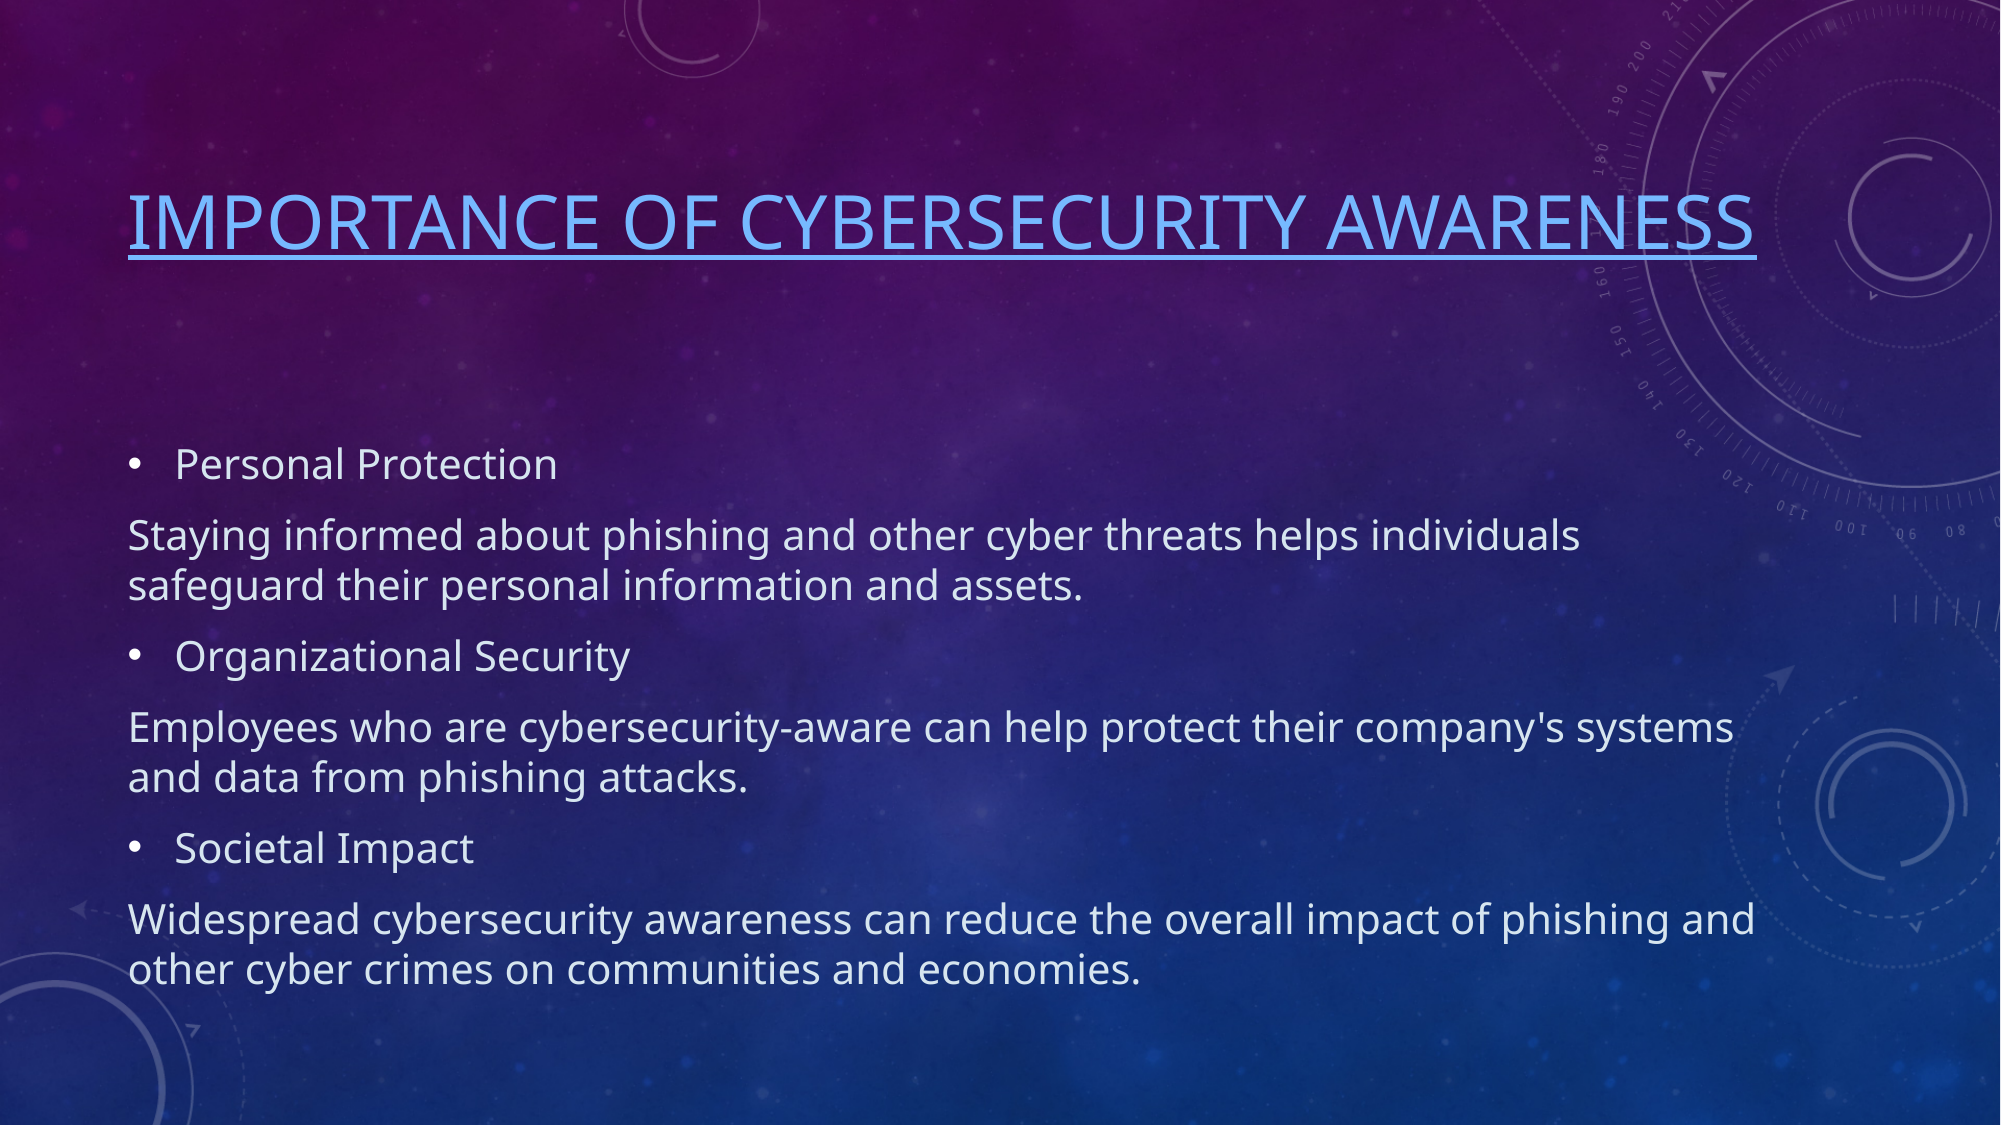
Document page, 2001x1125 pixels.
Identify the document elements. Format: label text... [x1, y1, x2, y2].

title Importance of Cybersecurity Awareness [112, 99, 1775, 339]
list Personal Protection Staying informed about phishing and other cyber threats helps individuals safeguard their personal information and assets. Organizational Security Employees who are cybersecurity-aware can help protect their company's systems and data from phishing attacks. Societal Impact Widespread cybersecurity awareness can reduce the overall impact of phishing and other cyber crimes on communities and economies. [112, 351, 1775, 1079]
picture [0, 0, 2001, 1125]
